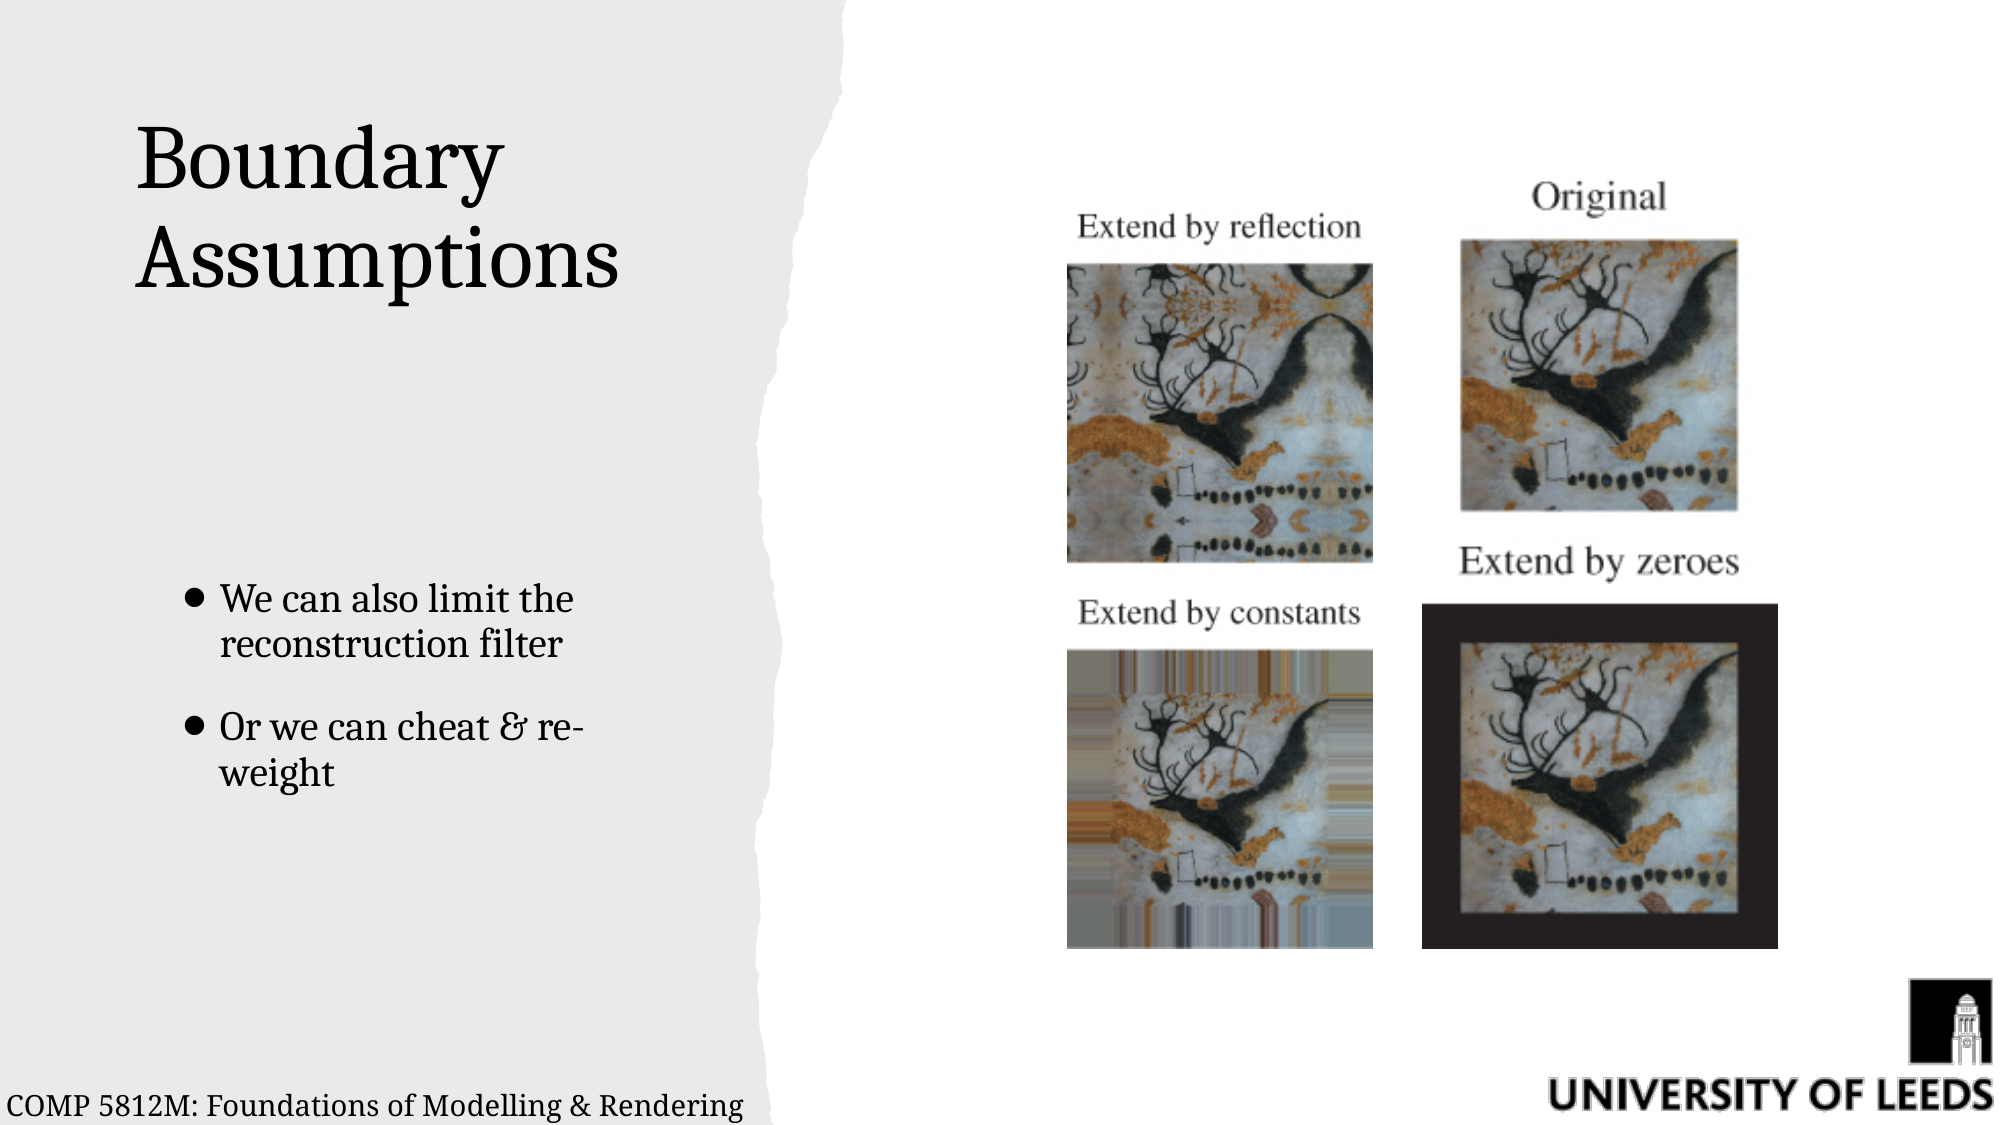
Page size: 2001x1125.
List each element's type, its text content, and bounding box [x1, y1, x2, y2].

text_box [0, 0, 848, 1070]
title Boundary Assumptions [120, 99, 725, 317]
picture [1422, 176, 2000, 1125]
text_box [756, 0, 2000, 1125]
picture [1067, 176, 1373, 949]
text_box COMP 5812M: Foundations of Modelling & Rendering [0, 1070, 945, 1125]
list We can also limit the reconstruction filter Or we can cheat & re-weight [120, 359, 702, 1012]
